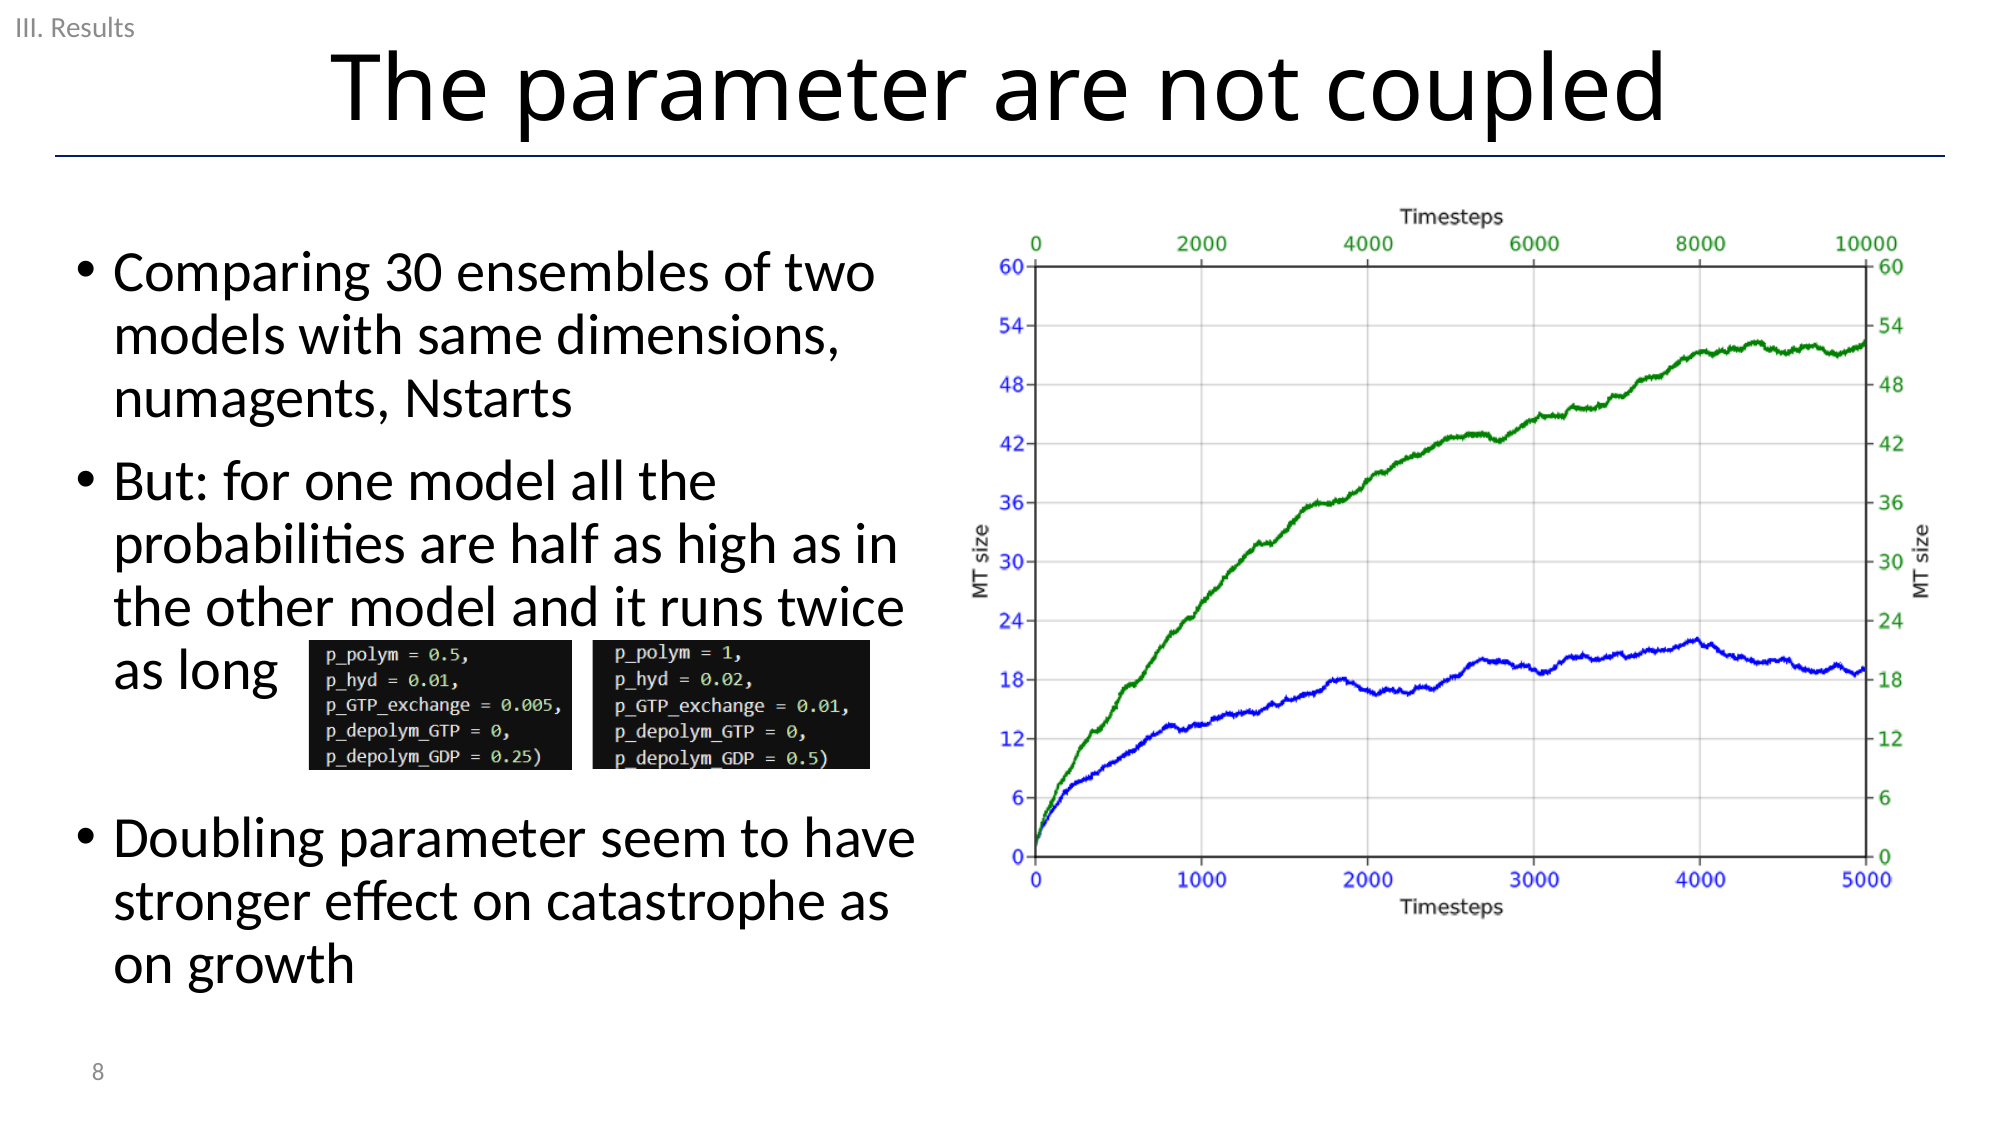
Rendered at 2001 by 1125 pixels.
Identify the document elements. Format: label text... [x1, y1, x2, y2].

slide_number 8 [1, 1040, 120, 1101]
picture [308, 640, 572, 770]
picture [592, 640, 871, 769]
list Comparing 30 ensembles of two models with same dimensions, numagents, Nstarts But: for one model all the probabilities are half as high as in the other model and it runs twice as long Doubling parameter seem to have stronger effect on catastrophe as on growth [60, 233, 964, 1014]
text_box III. Results [0, 0, 280, 57]
title The parameter are not coupled [55, 26, 1945, 157]
picture [958, 202, 1940, 922]
